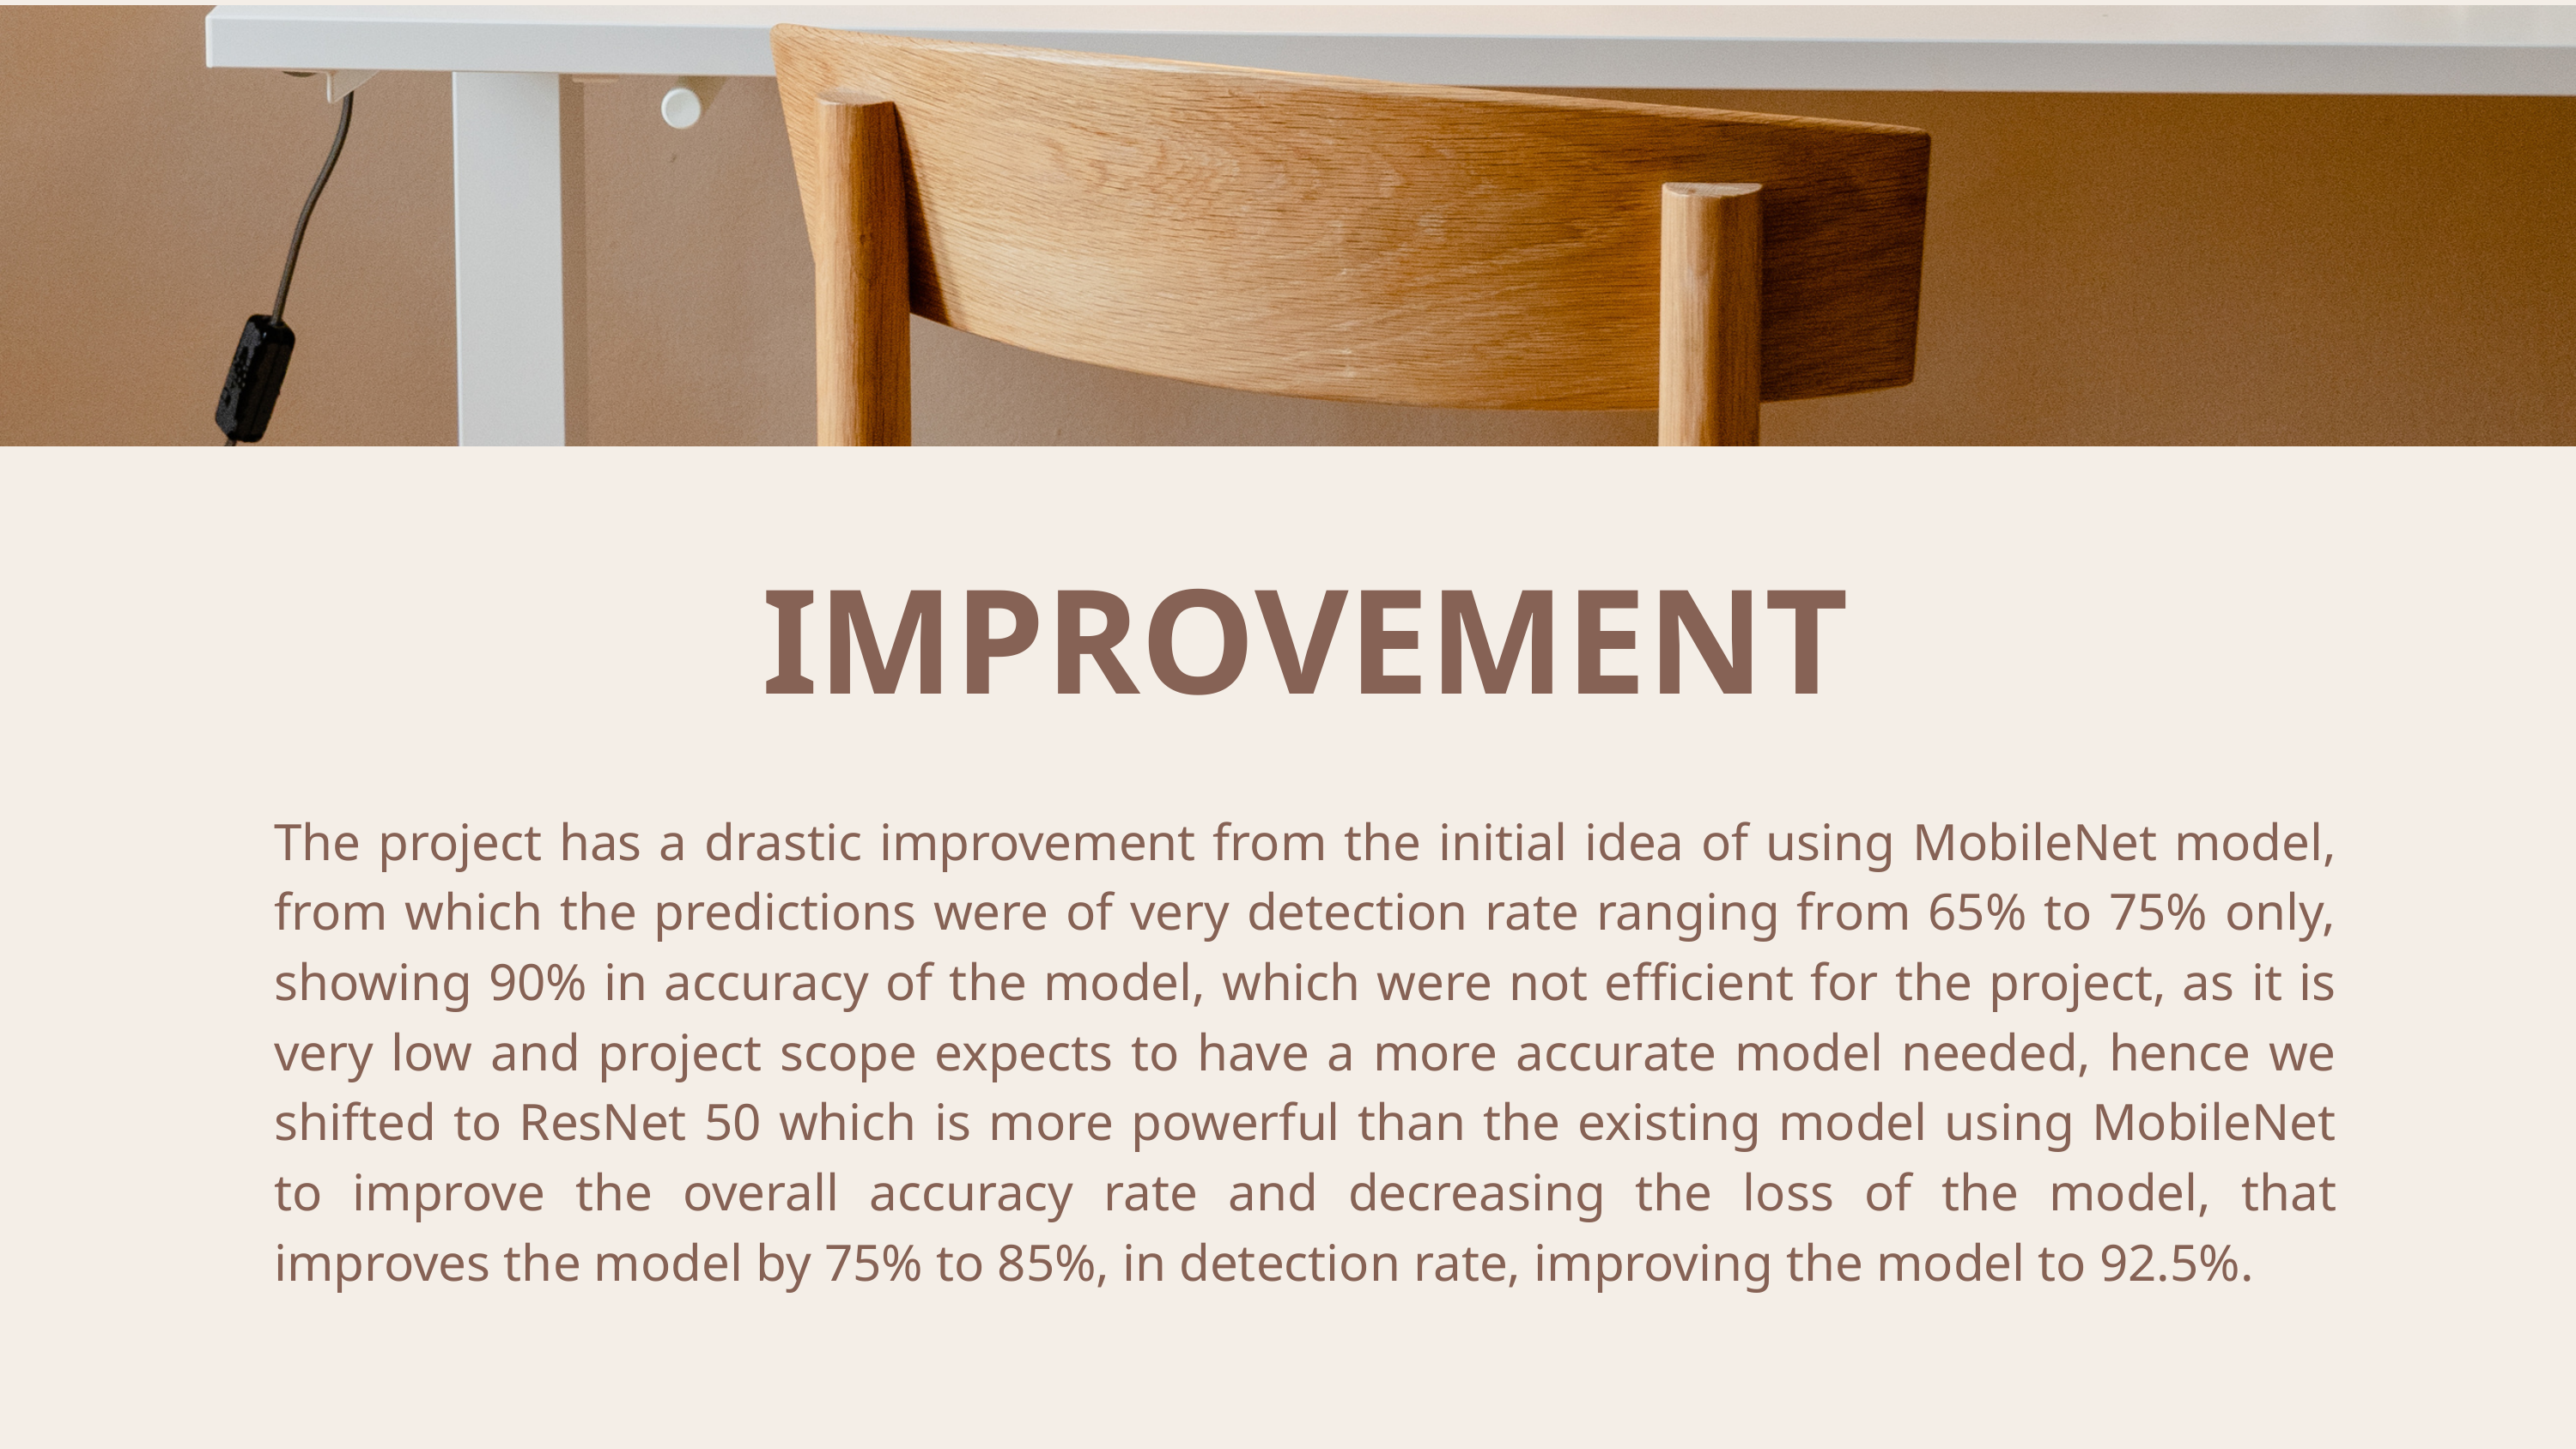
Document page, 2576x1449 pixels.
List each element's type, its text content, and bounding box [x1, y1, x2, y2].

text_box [0, 4, 2576, 446]
text_box IMPROVEMENT [564, 552, 2046, 724]
text_box The project has a drastic improvement from the initial idea of using MobileNet model, from which the predictions were of very detection rate ranging from 65% to 75% only, showing 90% in accuracy of the model, which were not efficient for the project, as it is very low and project scope expects to have a more accurate model needed, hence we shifted to ResNet 50 which is more powerful than the existing model using MobileNet to improve the overall accuracy rate and decreasing the loss of the model, that improves the model by 75% to 85%, in detection rate, improving the model to 92.5%. [274, 800, 2336, 1291]
